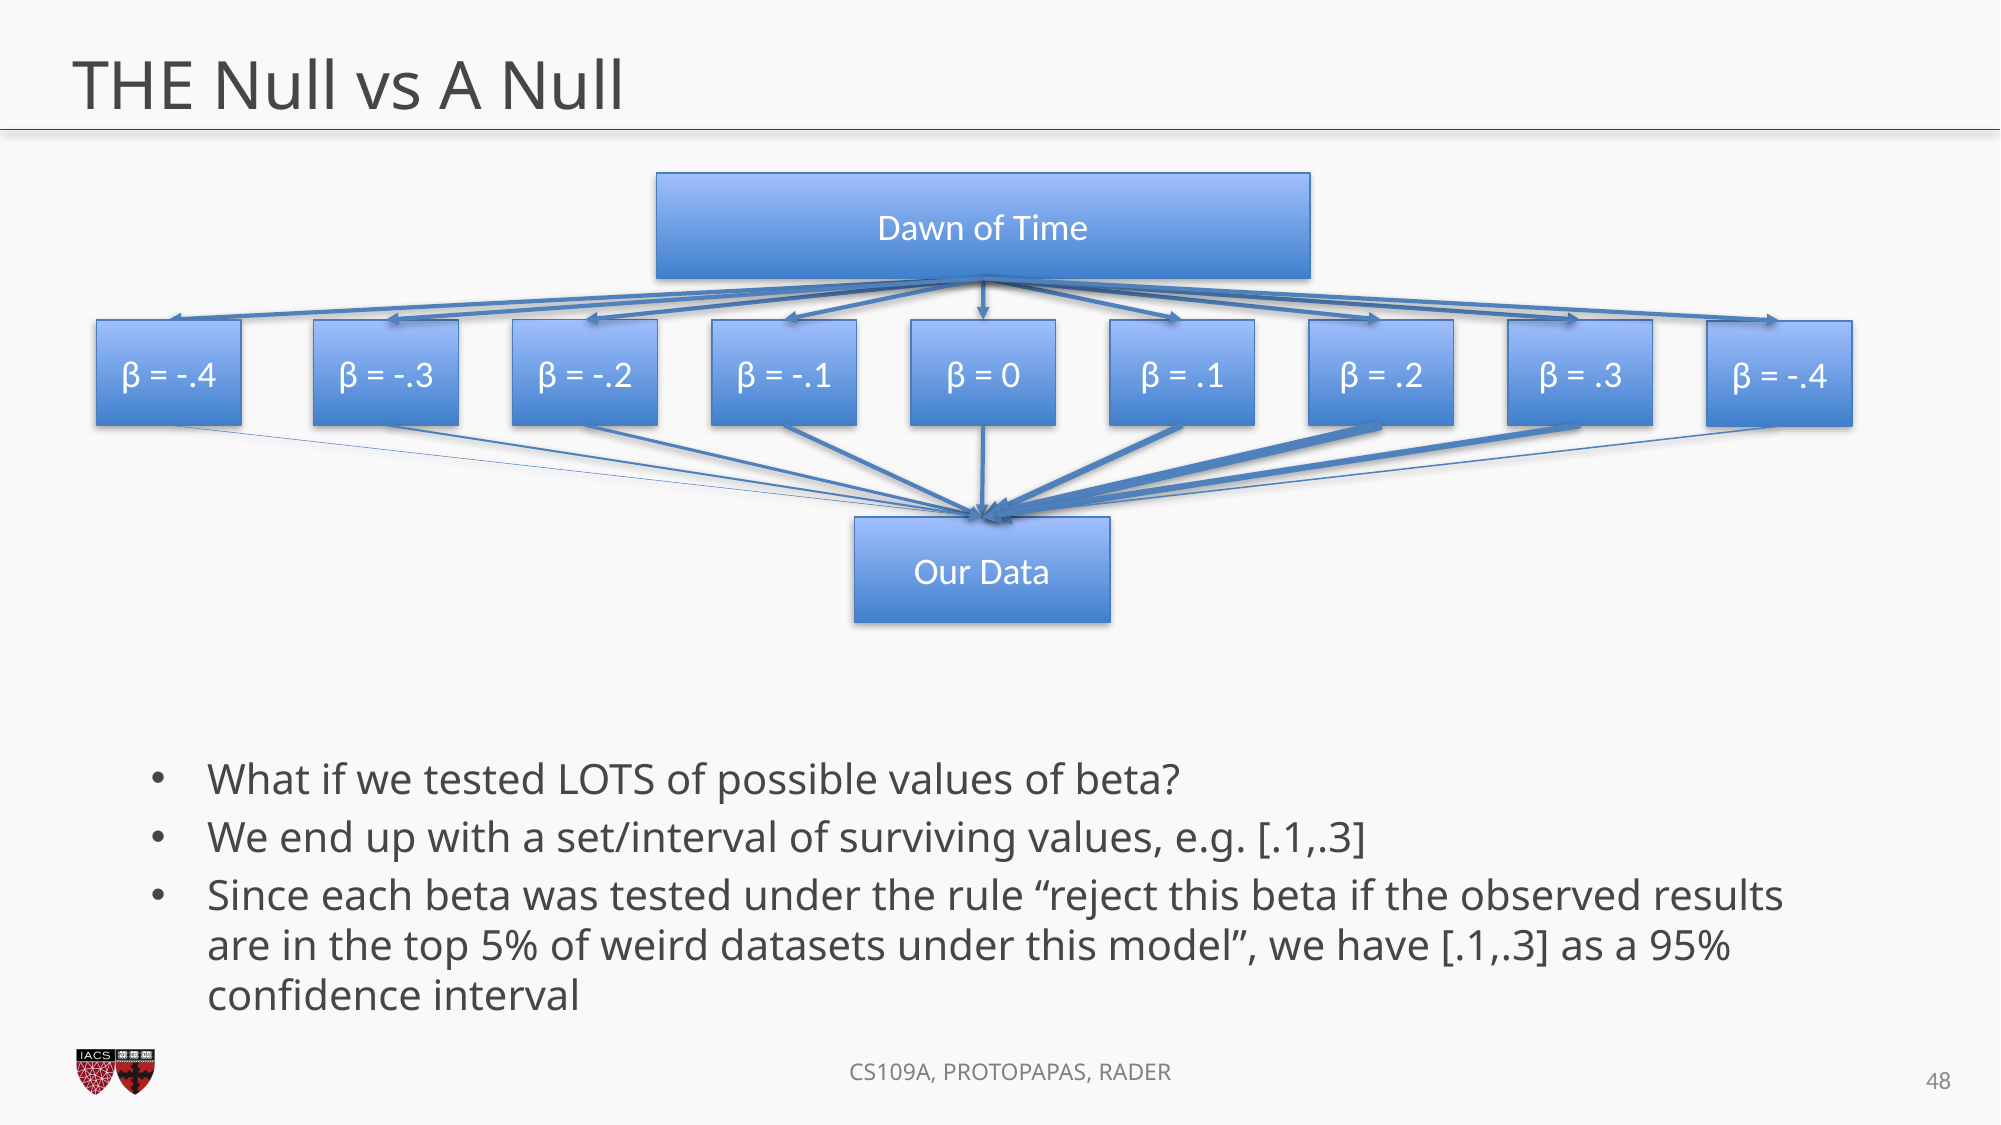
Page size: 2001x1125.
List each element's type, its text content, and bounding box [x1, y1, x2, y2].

title THE Null vs A Null [57, 35, 1943, 162]
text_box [981, 278, 1852, 518]
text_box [313, 278, 979, 518]
slide_number 48 [1500, 1050, 1967, 1110]
list What if we tested LOTS of possible values of beta? We end up with a set/interval of surviving values, e.g. [.1,.3] Since each beta was tested under the rule “reject this beta if the observed results are in the top 5% of weird datasets under this model”, we have [.1,.3] as a 95% confidence interval [136, 745, 1831, 1110]
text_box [95, 278, 311, 518]
text_box Dawn of Time [656, 172, 1311, 275]
text_box Our Data [854, 529, 1111, 623]
picture [75, 1049, 136, 1095]
